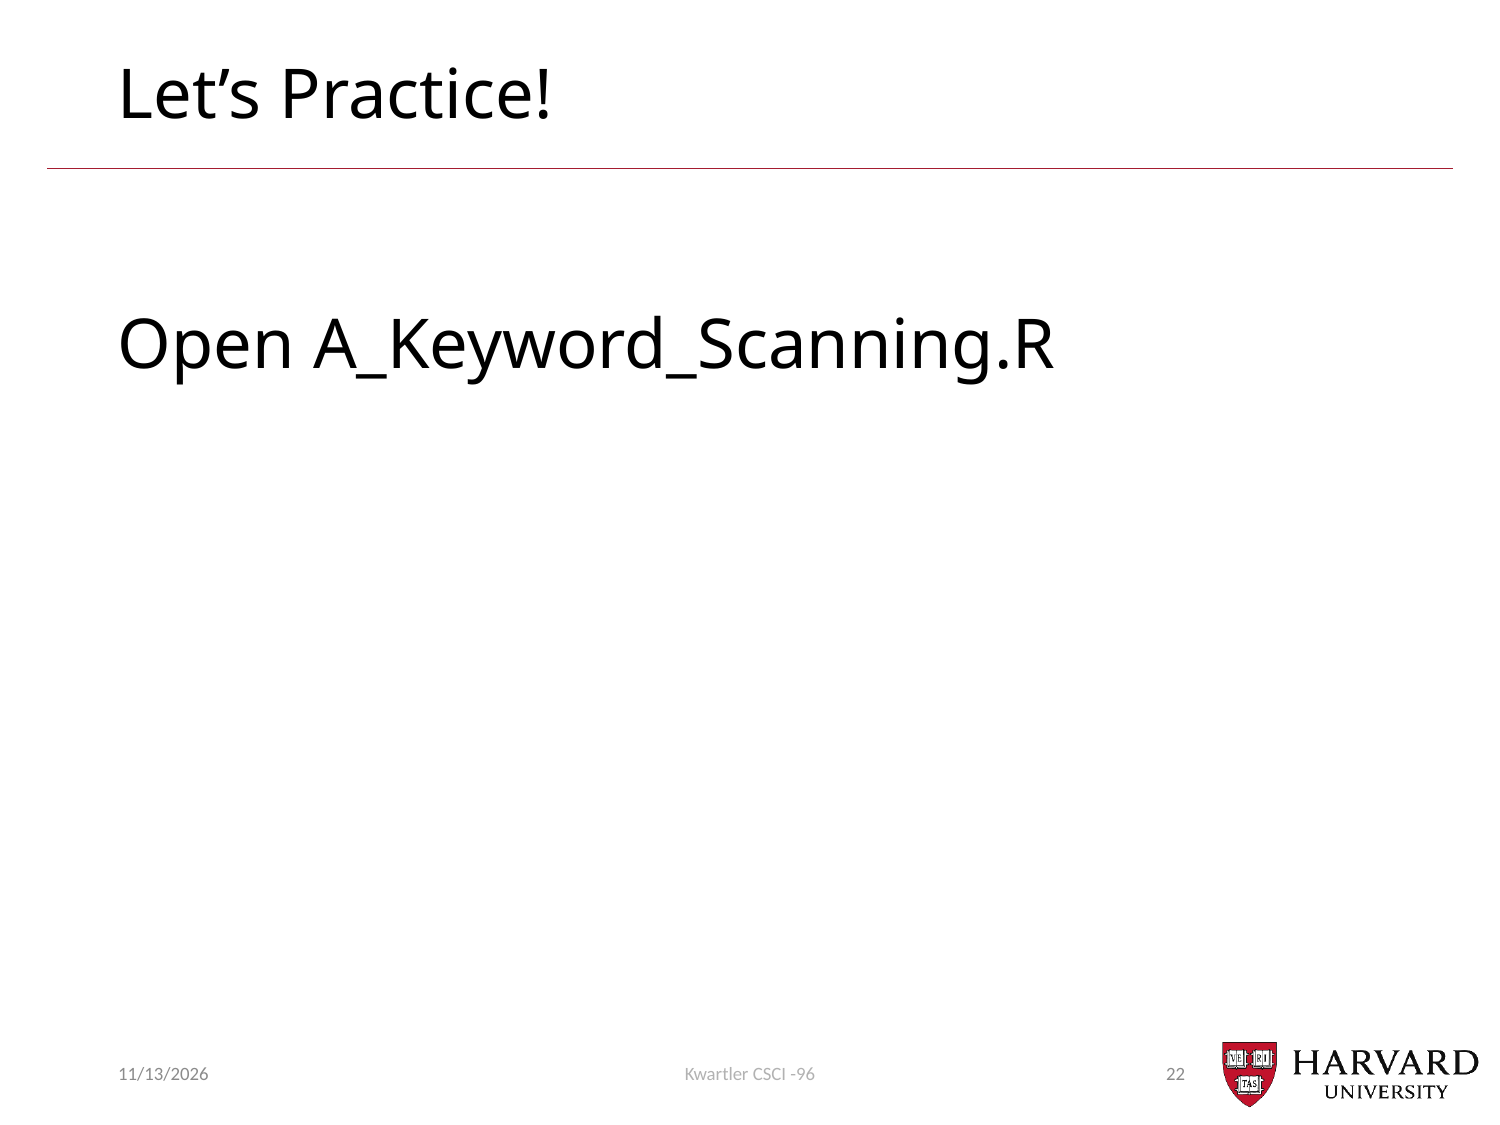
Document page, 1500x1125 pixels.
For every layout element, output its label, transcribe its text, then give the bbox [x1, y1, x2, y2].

title Let’s Practice! [103, 52, 1397, 150]
footer Kwartler CSCI -96 [496, 1042, 1004, 1103]
picture [1200, 1024, 1500, 1125]
slide_number 22 [1059, 1042, 1200, 1103]
text_box Open A_Keyword_Scanning.R [103, 302, 1397, 400]
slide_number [103, 1042, 441, 1103]
